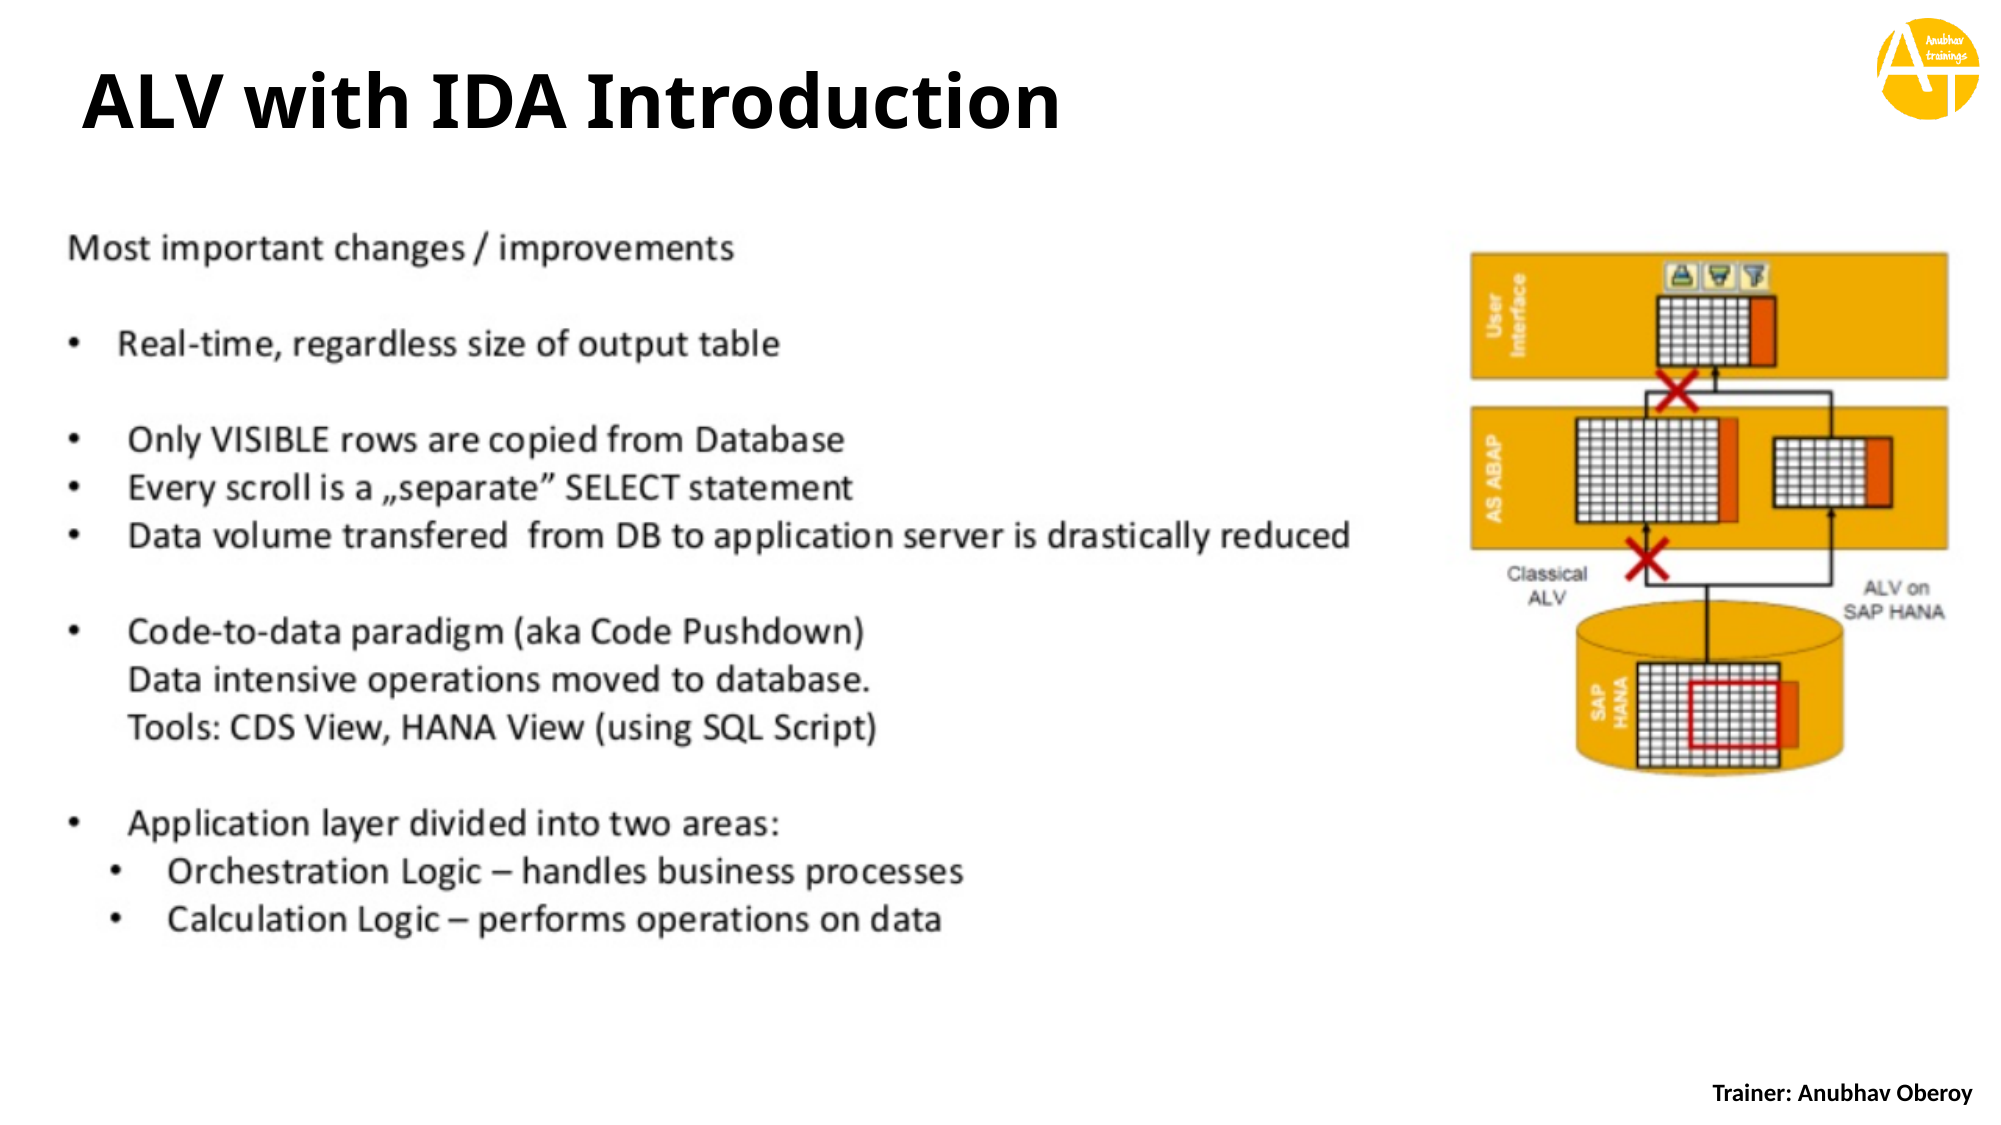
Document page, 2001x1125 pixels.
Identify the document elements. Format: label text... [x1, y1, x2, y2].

text_box [42, 30, 1866, 148]
text_box ALV with IDA Introduction [67, 55, 1921, 173]
footer Trainer: Anubhav Oberoy [1660, 1074, 2000, 1108]
picture [1866, 11, 1985, 128]
picture [25, 205, 1970, 955]
